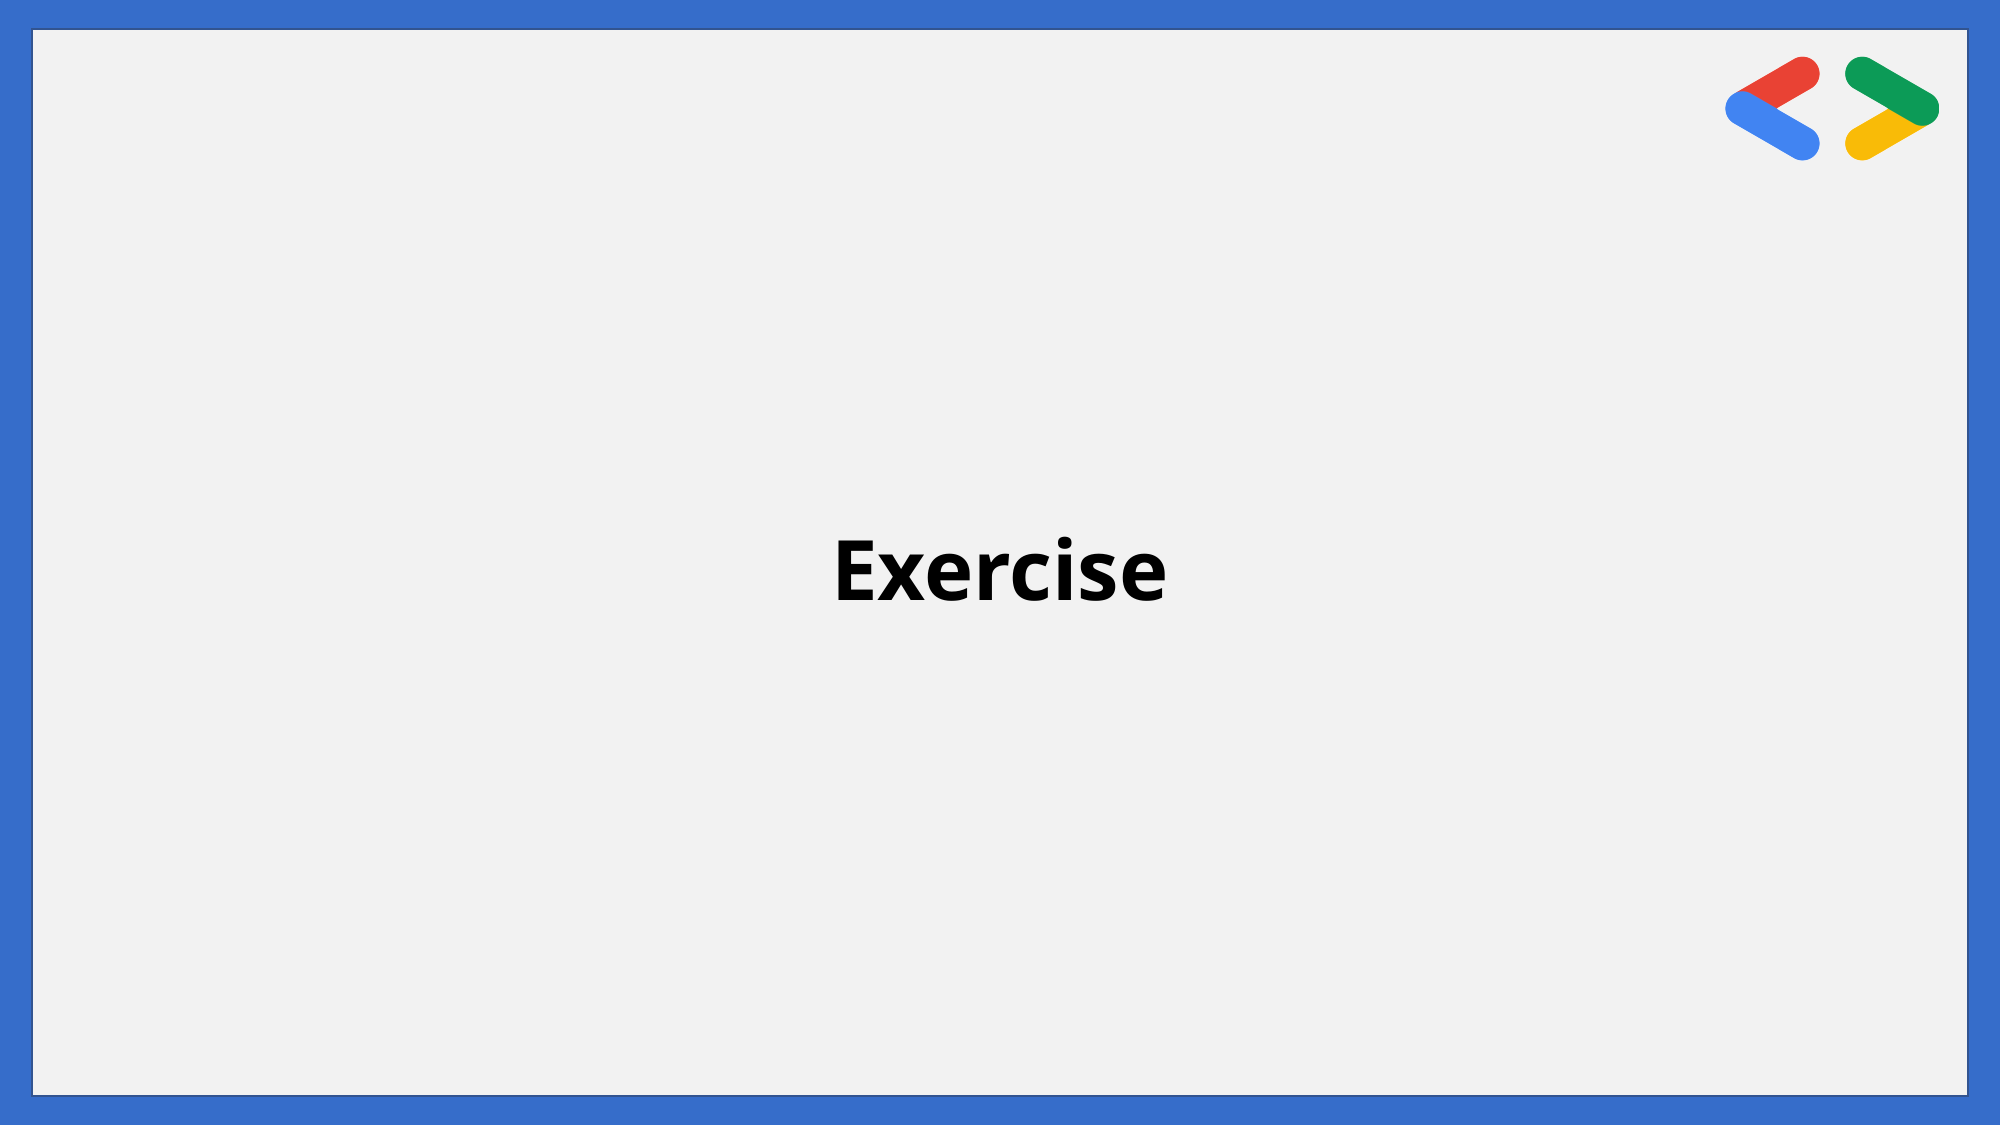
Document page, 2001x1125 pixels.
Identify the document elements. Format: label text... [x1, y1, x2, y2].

text_box Exercise [310, 498, 1689, 627]
picture [1725, 1, 1939, 216]
